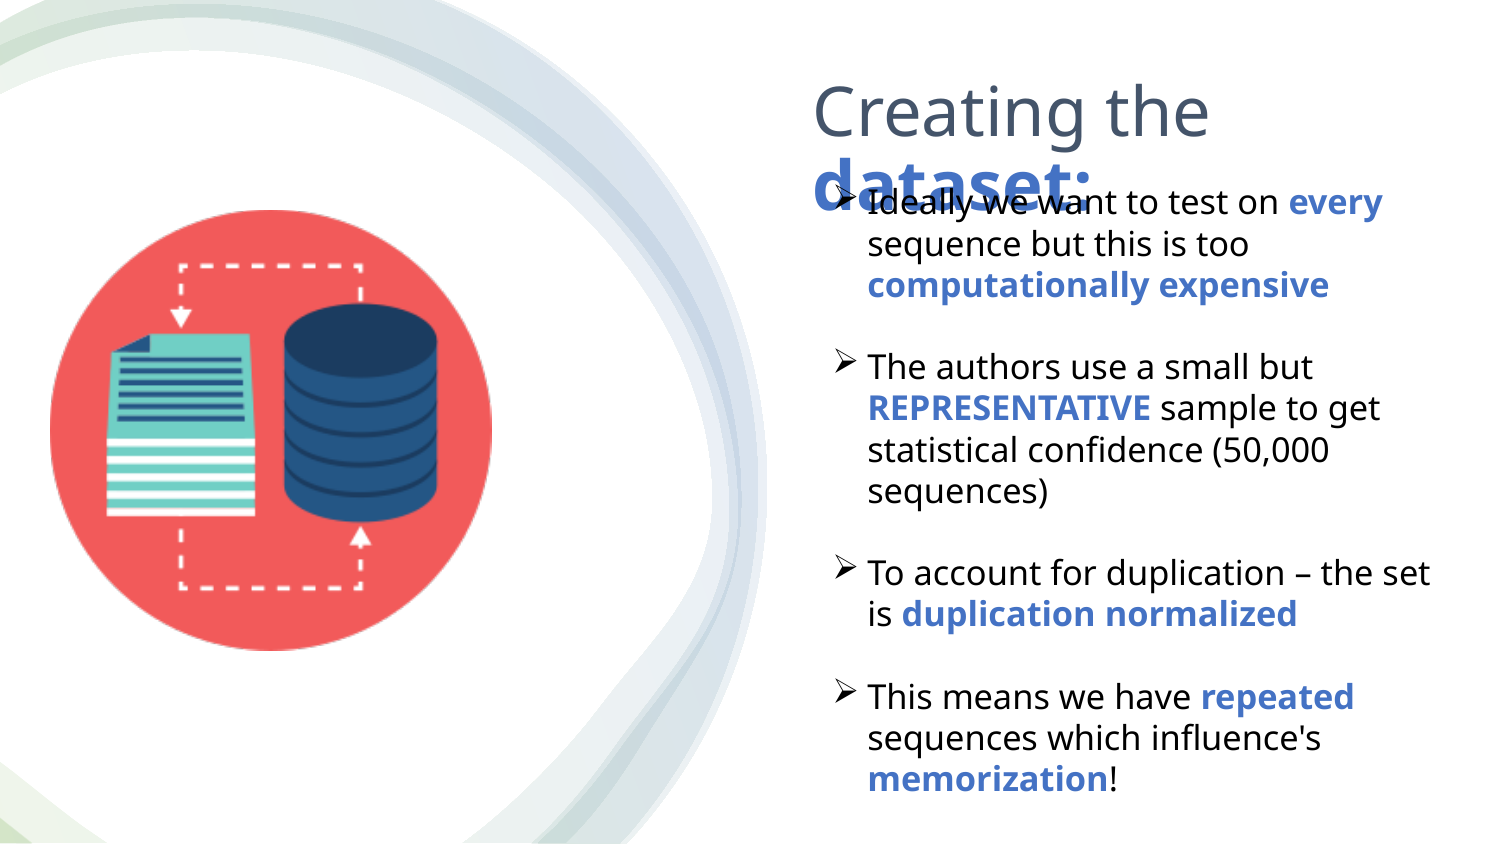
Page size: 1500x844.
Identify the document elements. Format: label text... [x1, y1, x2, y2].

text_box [0, 0, 767, 844]
text_box Ideally we want to test on every sequence but this is too computationally expensive The authors use a small but REPRESENTATIVE sample to get statistical confidence (50,000 sequences) To account for duplication – the set is duplication normalized This means we have repeated sequences which influence's memorization! [820, 174, 1445, 844]
text_box [767, 0, 1500, 844]
title Creating the dataset: [801, 71, 1440, 231]
picture [50, 210, 492, 651]
